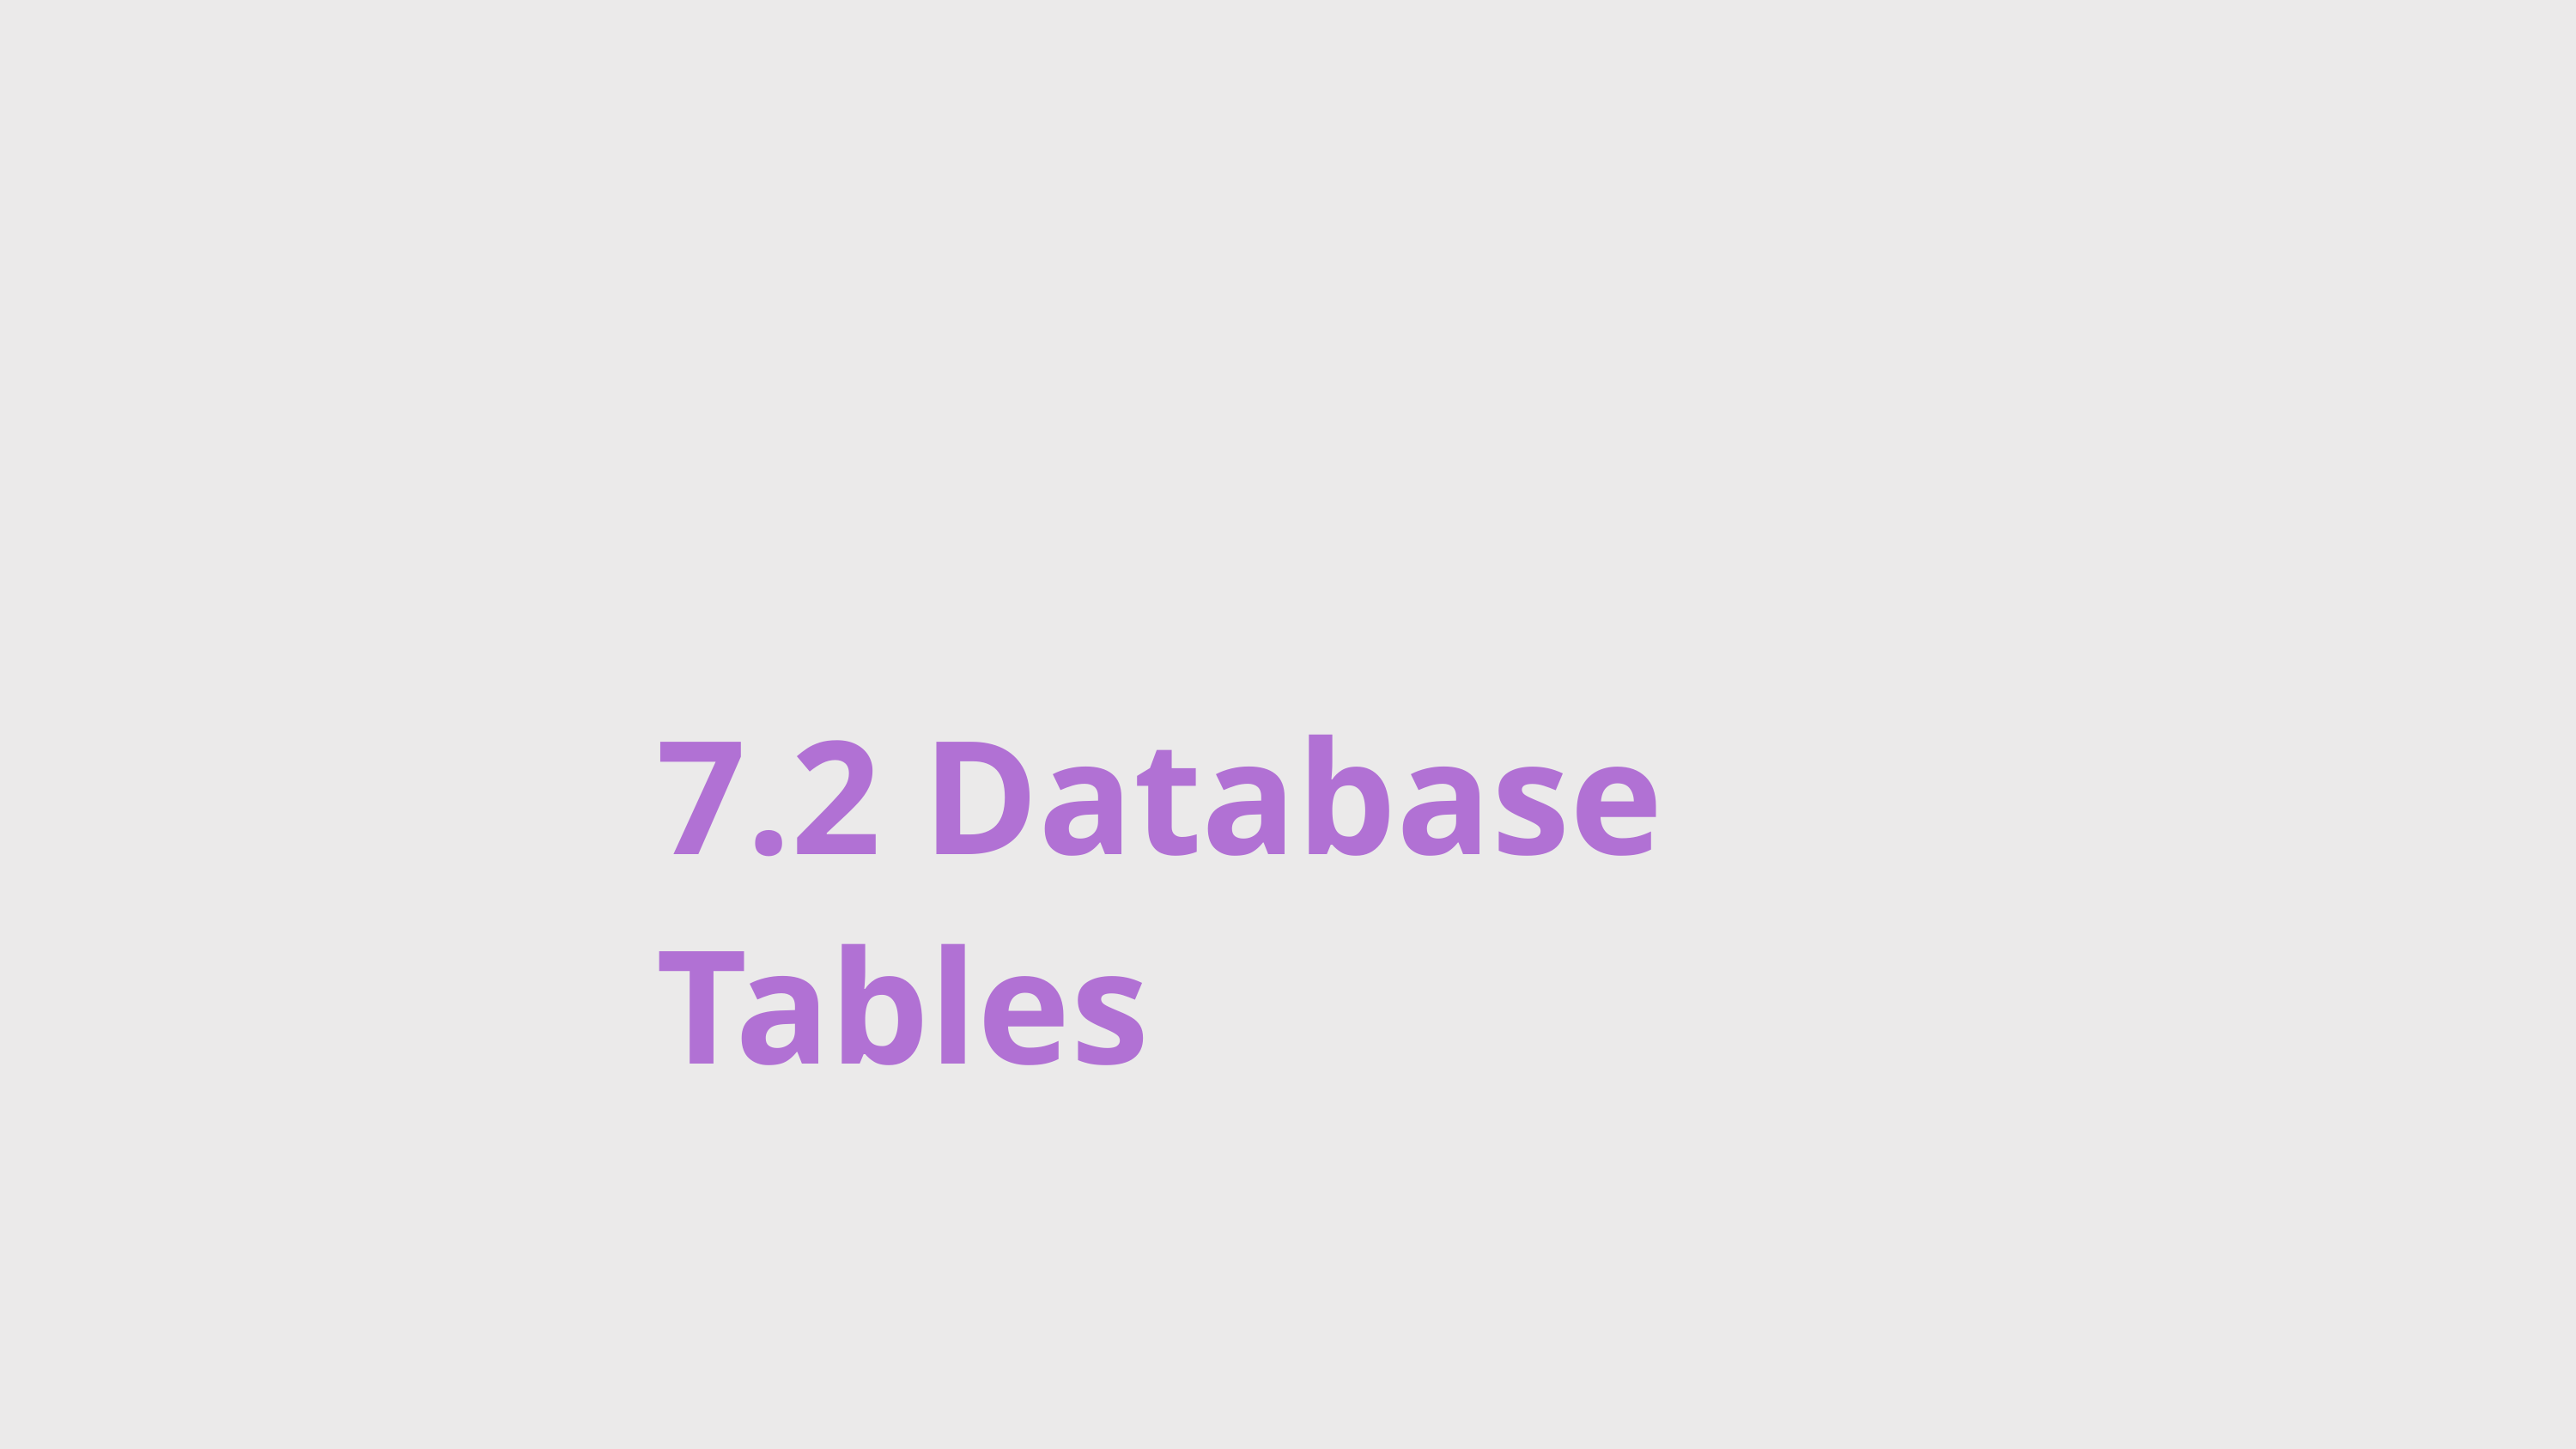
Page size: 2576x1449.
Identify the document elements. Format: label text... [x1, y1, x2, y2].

text_box 7.2 Database Tables [644, 670, 2208, 1102]
